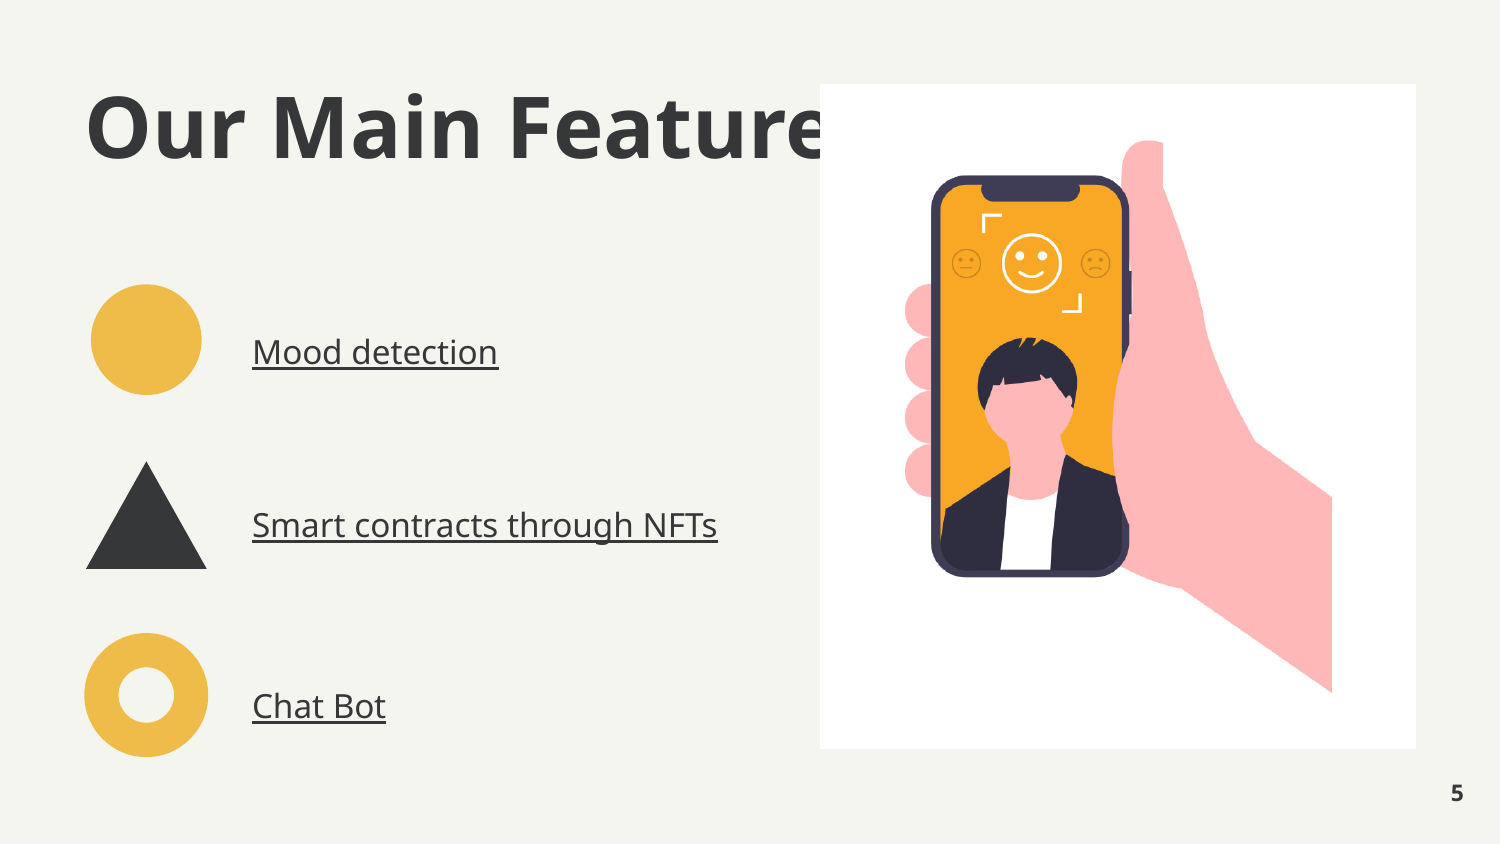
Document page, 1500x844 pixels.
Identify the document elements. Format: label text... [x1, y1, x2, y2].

text_box Mood detection [252, 315, 814, 372]
text_box Chat Bot [252, 669, 814, 726]
title Our Main Features [84, 84, 817, 203]
picture [820, 84, 1416, 750]
text_box [86, 461, 207, 569]
text_box [84, 633, 209, 758]
slide_number 5 [1374, 779, 1464, 809]
text_box [90, 284, 202, 396]
text_box Smart contracts through NFTs [252, 488, 814, 545]
